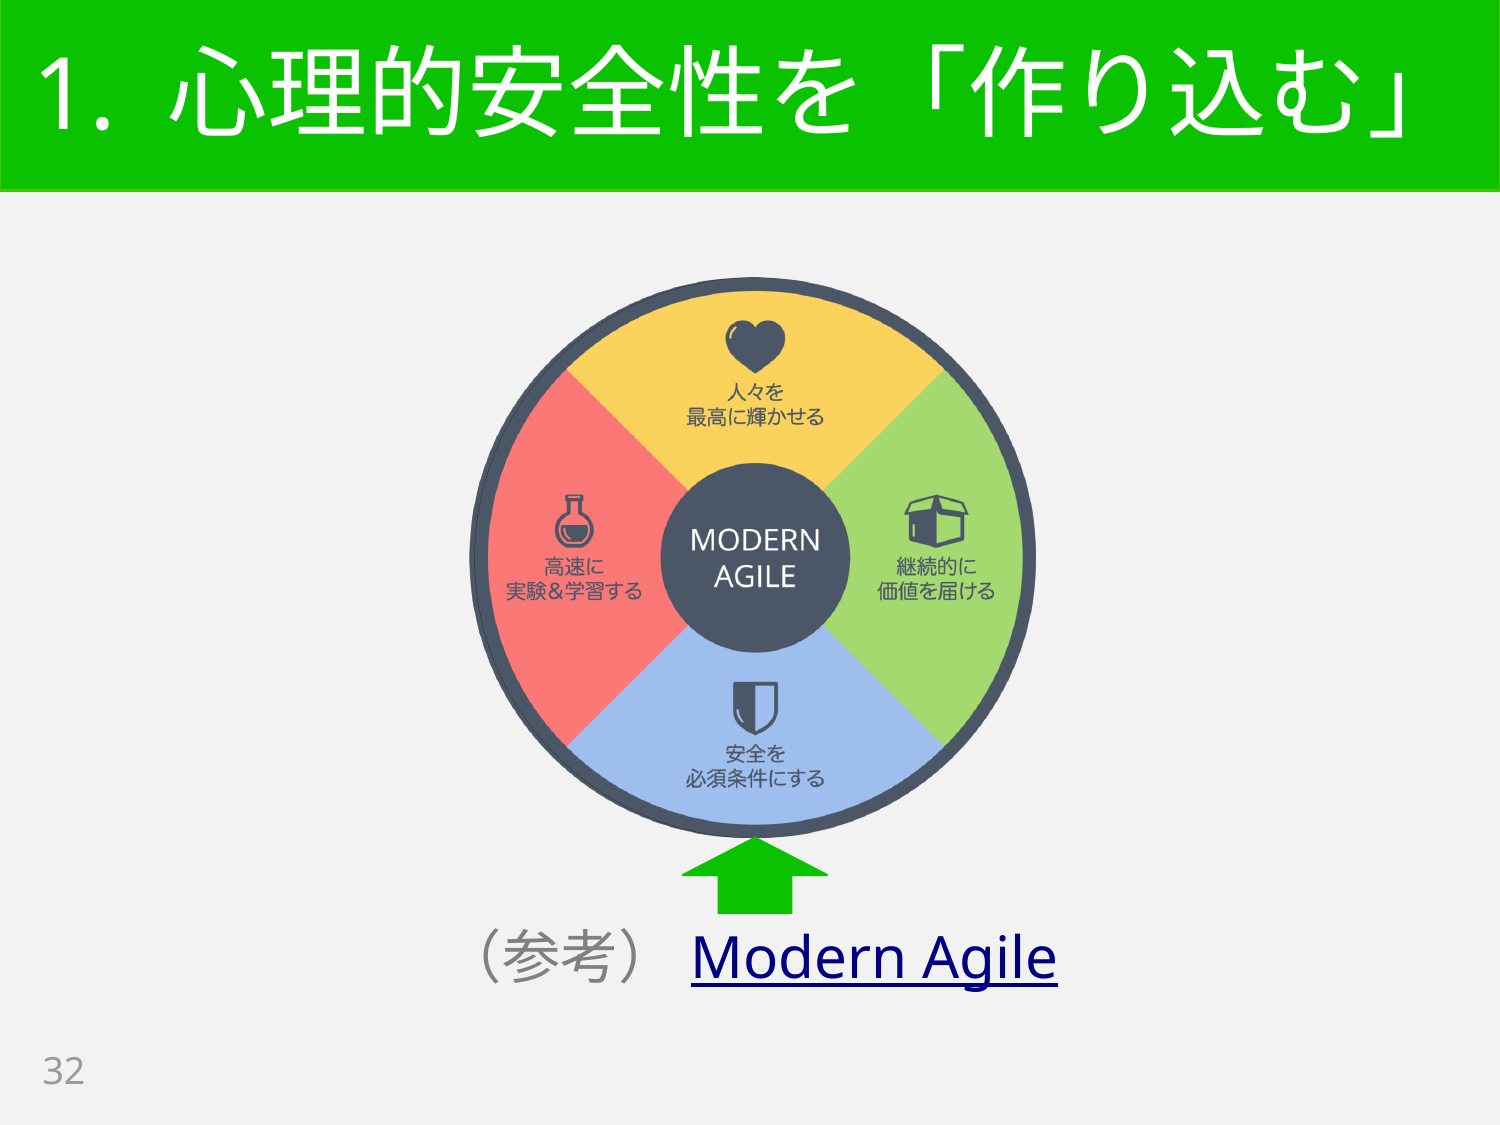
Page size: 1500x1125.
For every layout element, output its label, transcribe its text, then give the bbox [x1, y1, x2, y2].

list （参考）Modern Agile [103, 277, 1397, 1000]
title 1. 心理的安全性を「作り込む」 [0, 53, 1500, 140]
picture [469, 277, 1036, 838]
slide_number 32 [27, 1042, 146, 1102]
text_box [682, 838, 828, 914]
